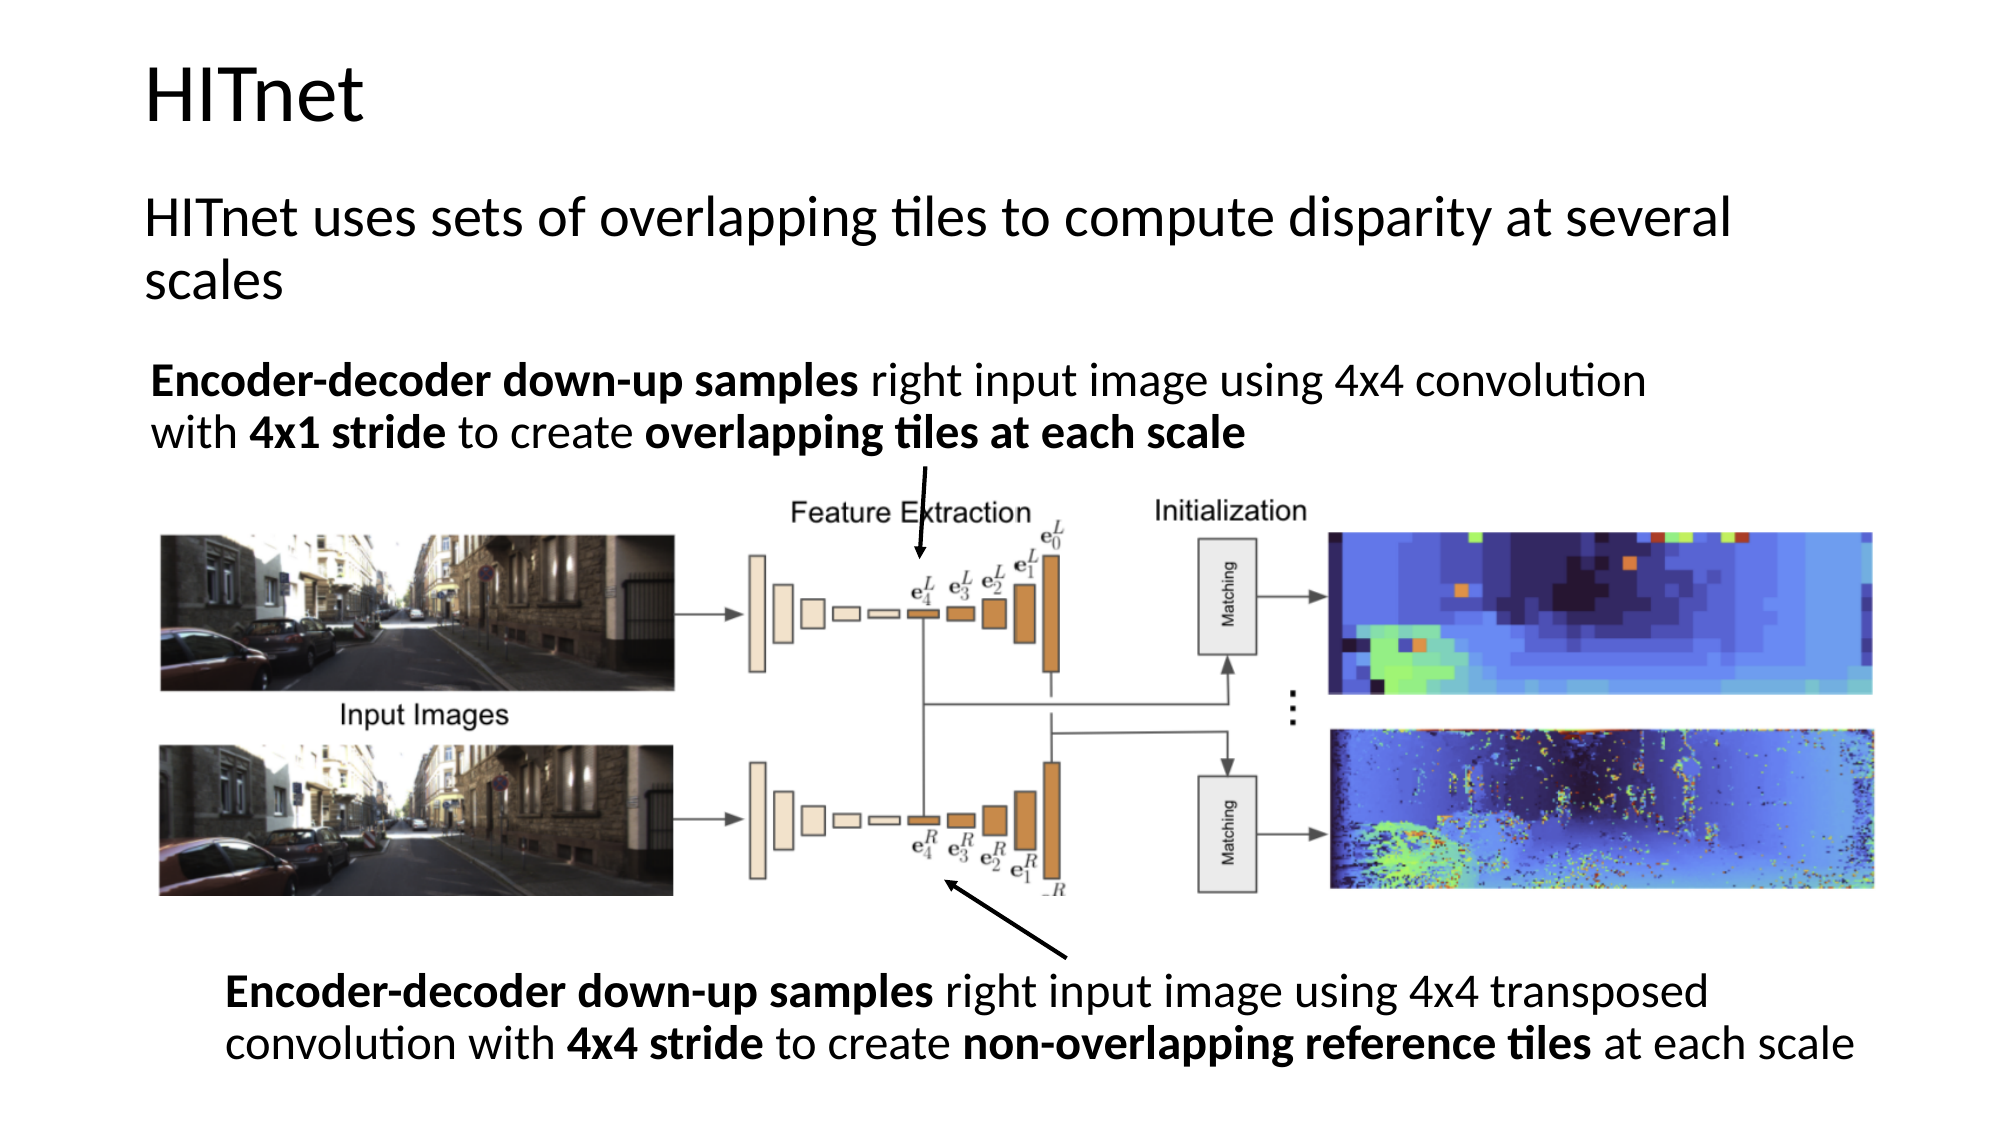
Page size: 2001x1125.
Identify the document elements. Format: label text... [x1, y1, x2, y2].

title HITnet [129, 22, 1855, 166]
text_box Encoder-decoder down-up samples right input image using 4x4 transposed convolution with 4x4 stride to create non-overlapping reference tiles at each scale [210, 958, 1924, 1078]
text_box Encoder-decoder down-up samples right input image using 4x4 convolution with 4x1 stride to create overlapping tiles at each scale [135, 346, 1716, 467]
list HITnet uses sets of overlapping tiles to compute disparity at several scales [129, 178, 1855, 334]
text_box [919, 466, 926, 560]
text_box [944, 879, 1067, 959]
picture [147, 490, 1880, 896]
